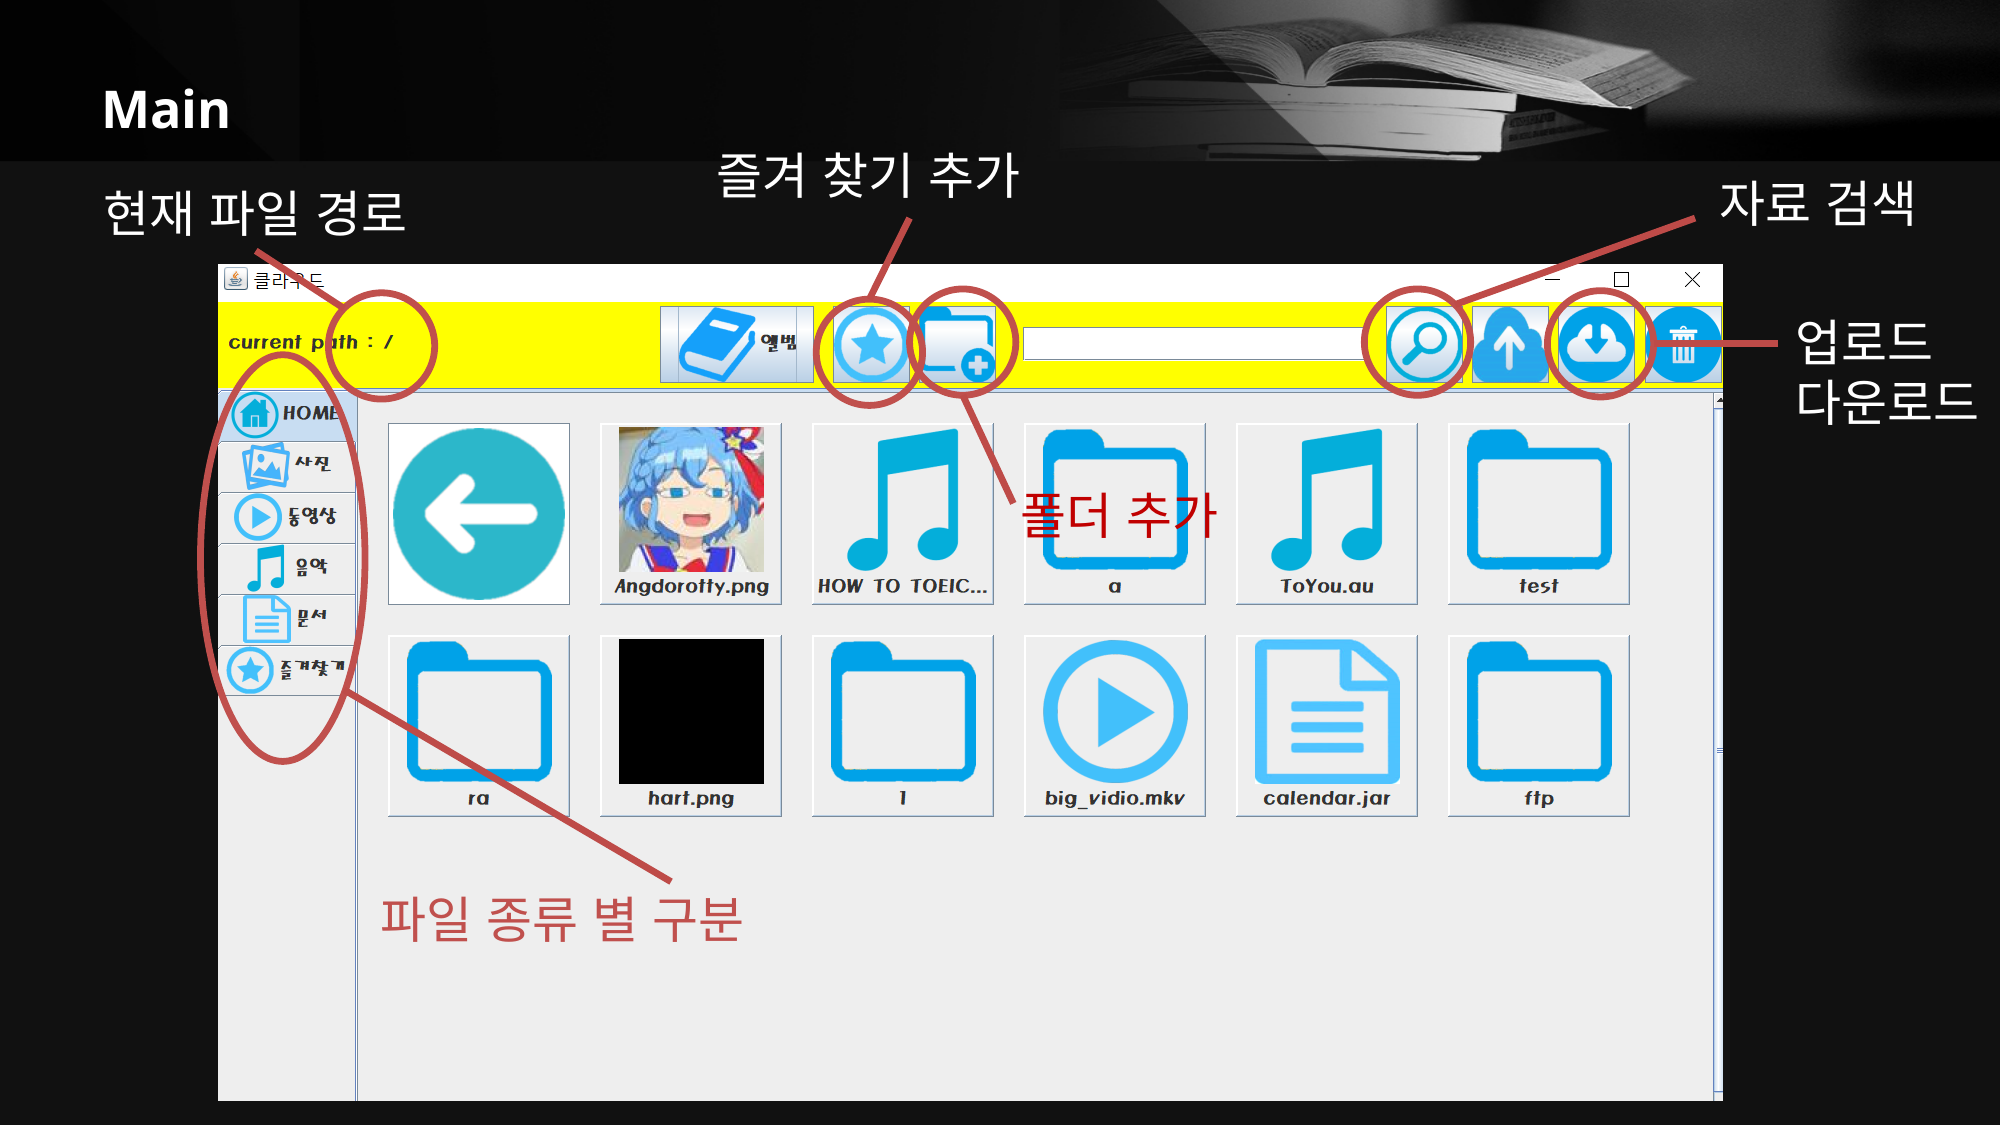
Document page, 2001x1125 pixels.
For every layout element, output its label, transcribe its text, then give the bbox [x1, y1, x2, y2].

title Main [86, 42, 1835, 135]
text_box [71, 136, 2000, 1101]
picture [0, 0, 2000, 1125]
